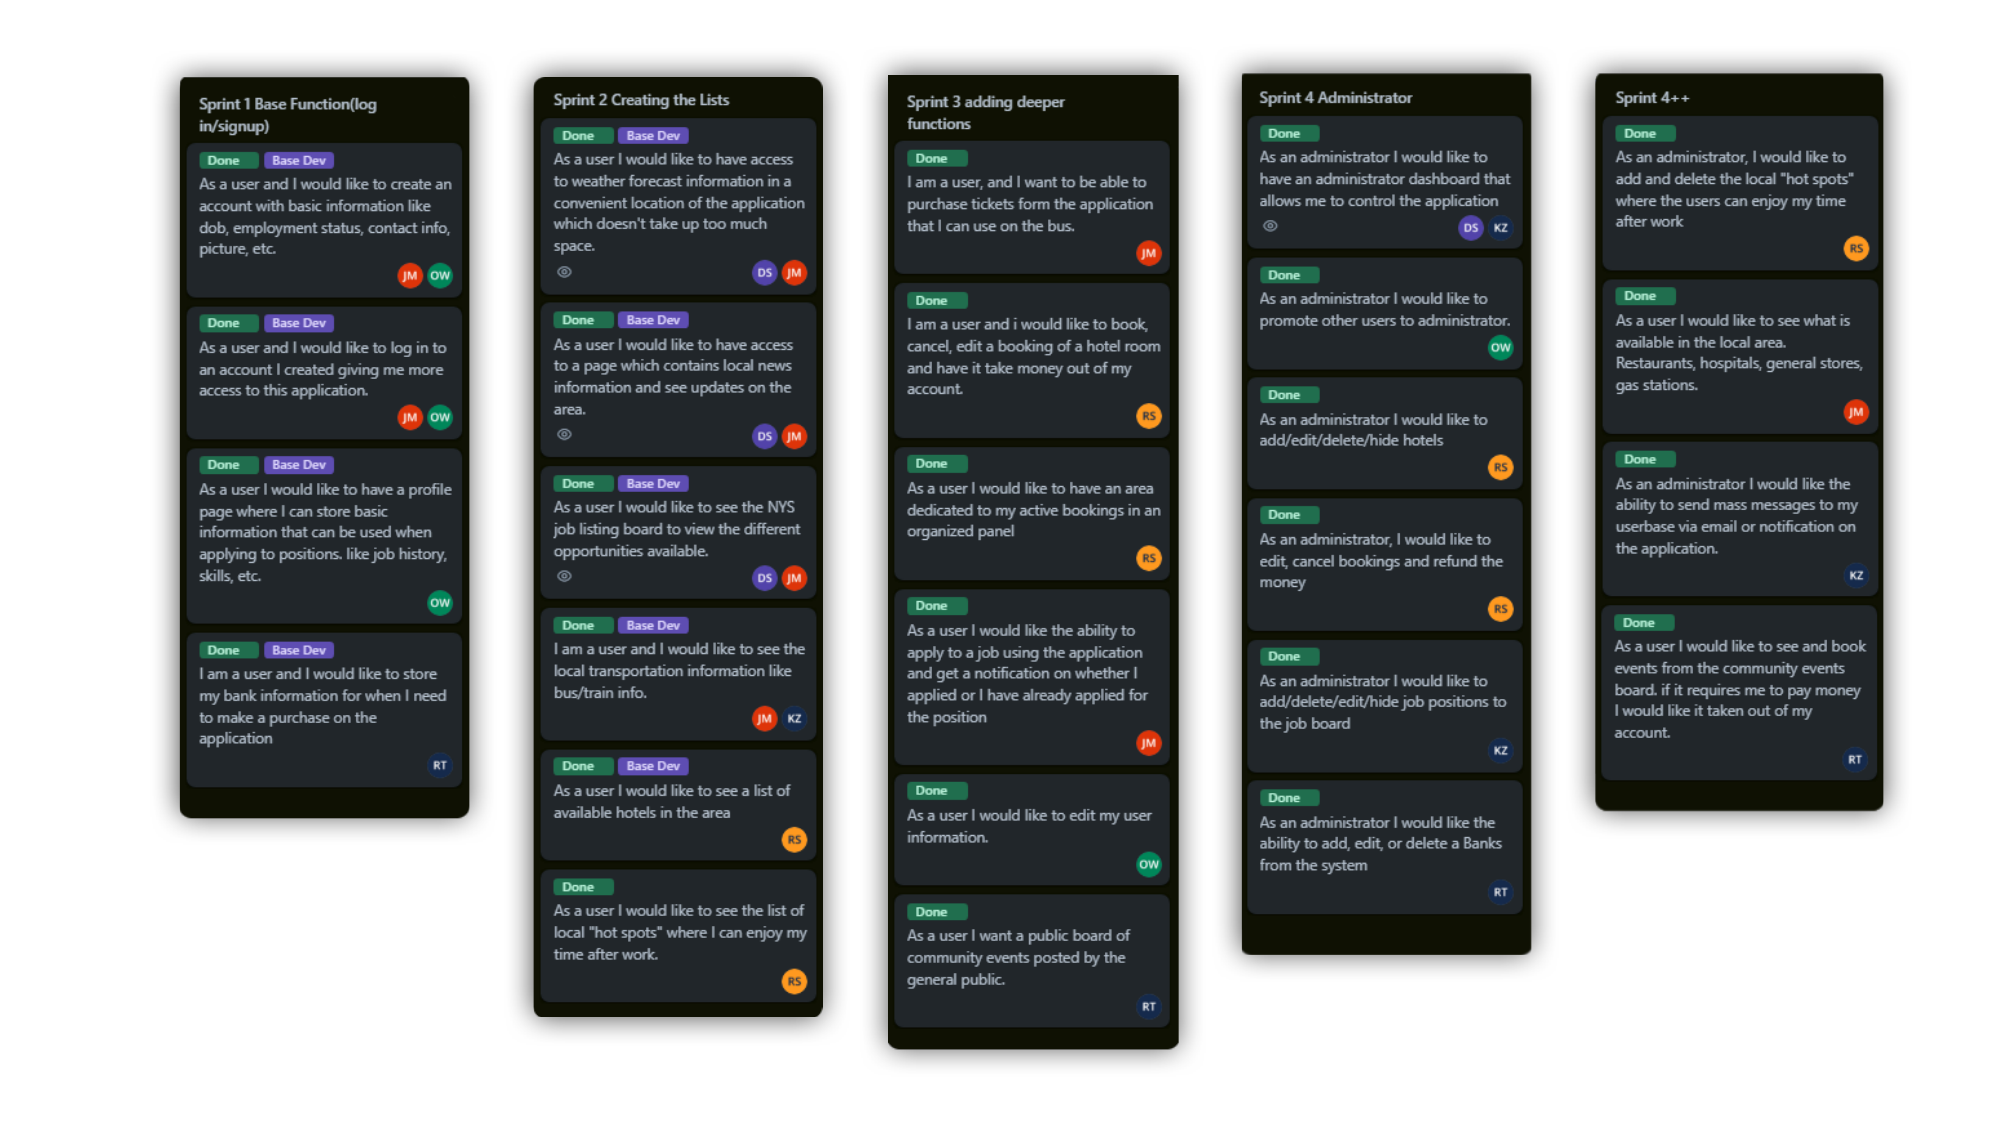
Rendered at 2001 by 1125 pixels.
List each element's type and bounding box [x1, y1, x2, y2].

text_box [179, 73, 1884, 1052]
